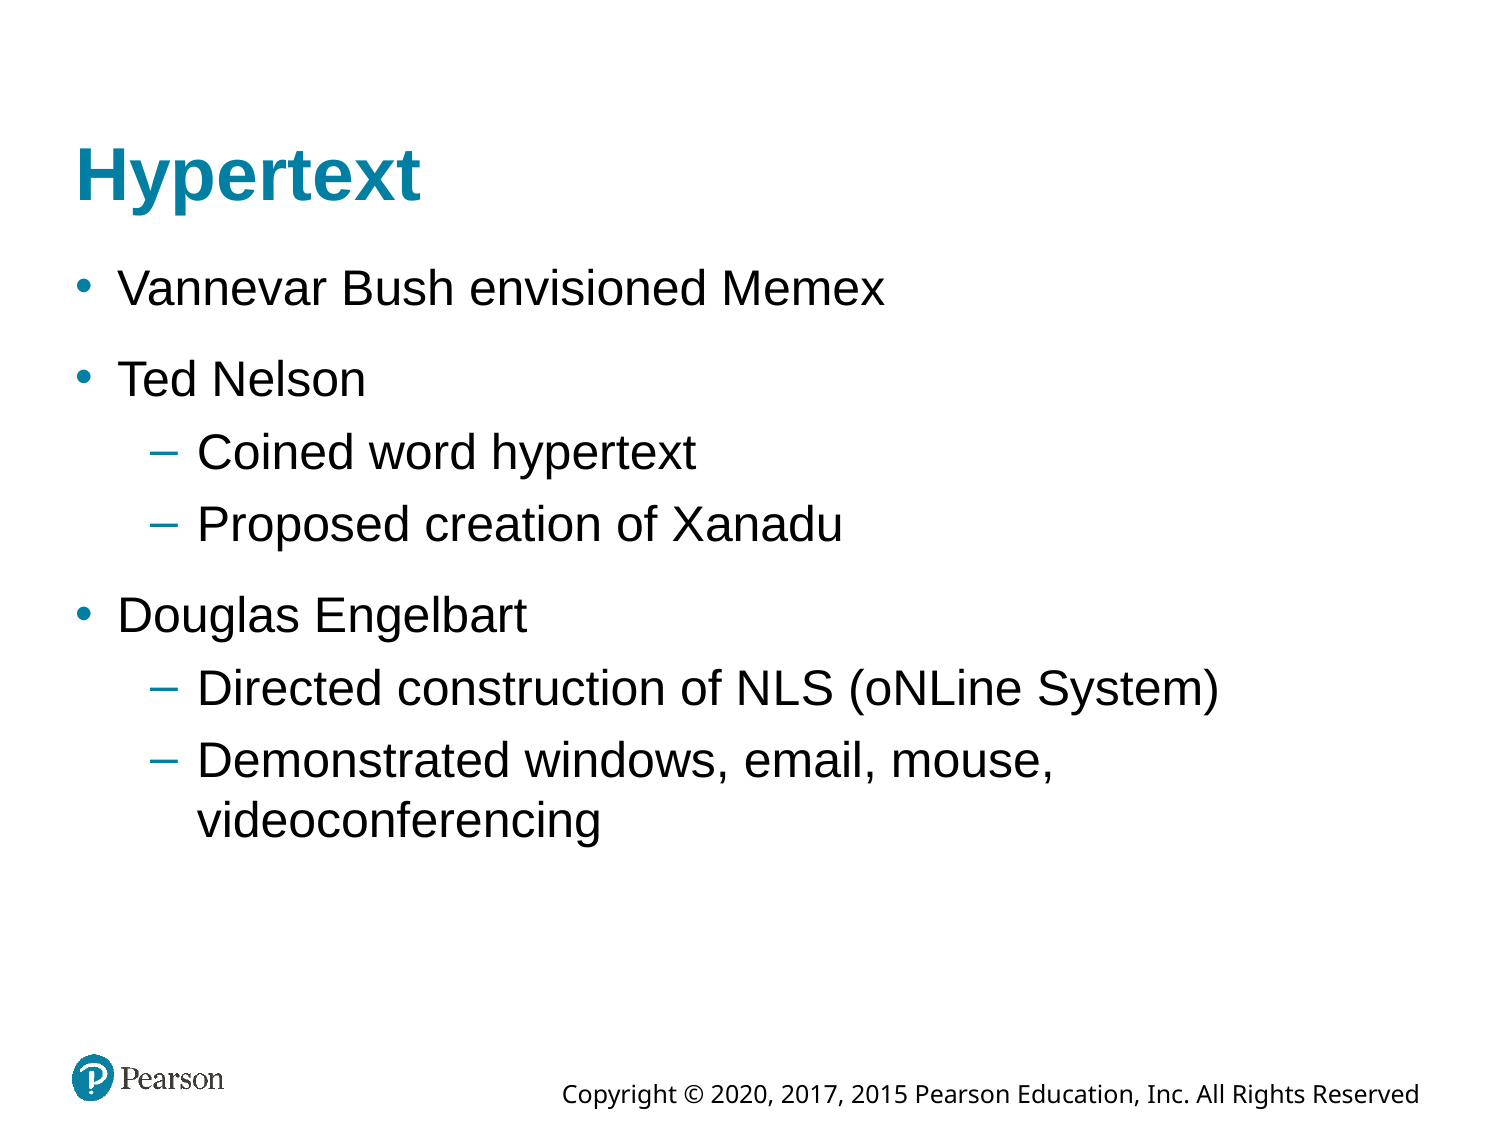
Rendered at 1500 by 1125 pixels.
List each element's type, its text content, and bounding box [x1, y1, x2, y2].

picture [100, 1054, 224, 1101]
list Vannevar Bush envisioned Memex Ted Nelson Coined word hypertext Proposed creation of Xanadu Douglas Engelbart Directed construction of N L S (oNLine System) Demonstrated windows, email, mouse, videoconferencing [75, 255, 1425, 983]
picture [72, 1054, 88, 1070]
picture [81, 1064, 107, 1088]
picture [72, 1087, 82, 1101]
title Hypertext [75, 35, 1425, 216]
